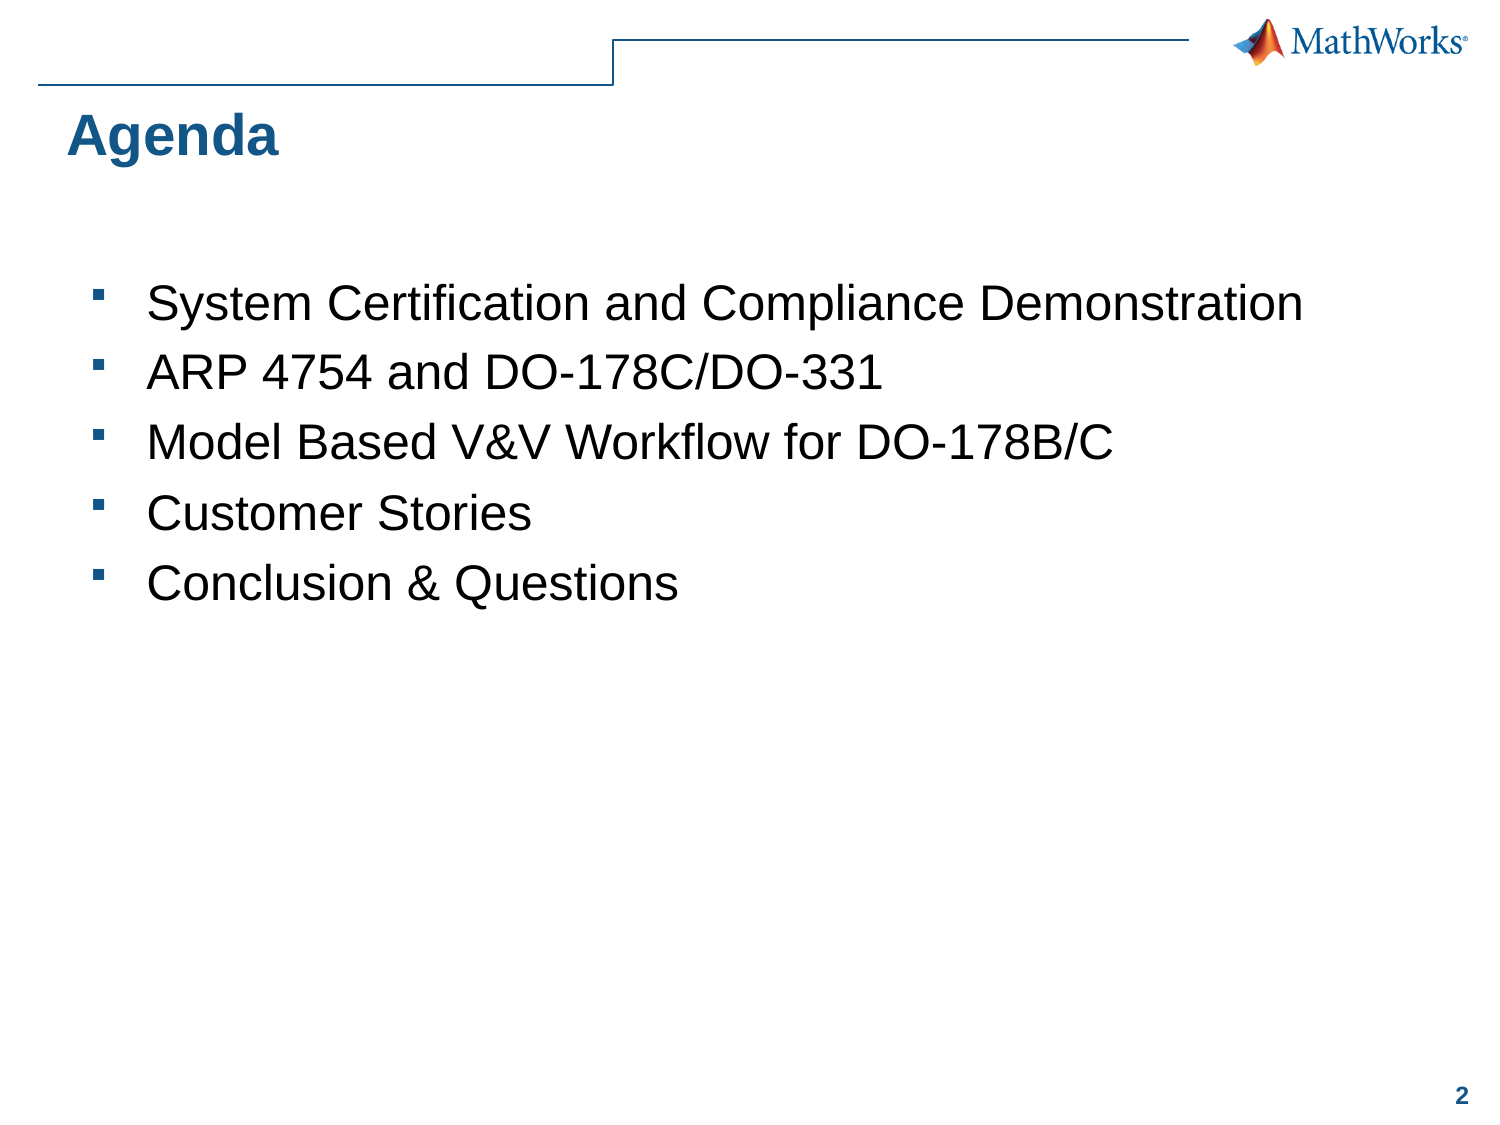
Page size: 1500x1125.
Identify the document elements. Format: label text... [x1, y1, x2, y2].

list System Certification and Compliance Demonstration ARP 4754 and DO-178C/DO-331 Model Based V&V Workflow for DO-178B/C Customer Stories Conclusion & Questions [75, 262, 1400, 1025]
picture [1226, 7, 1483, 78]
title Agenda [51, 90, 1377, 253]
